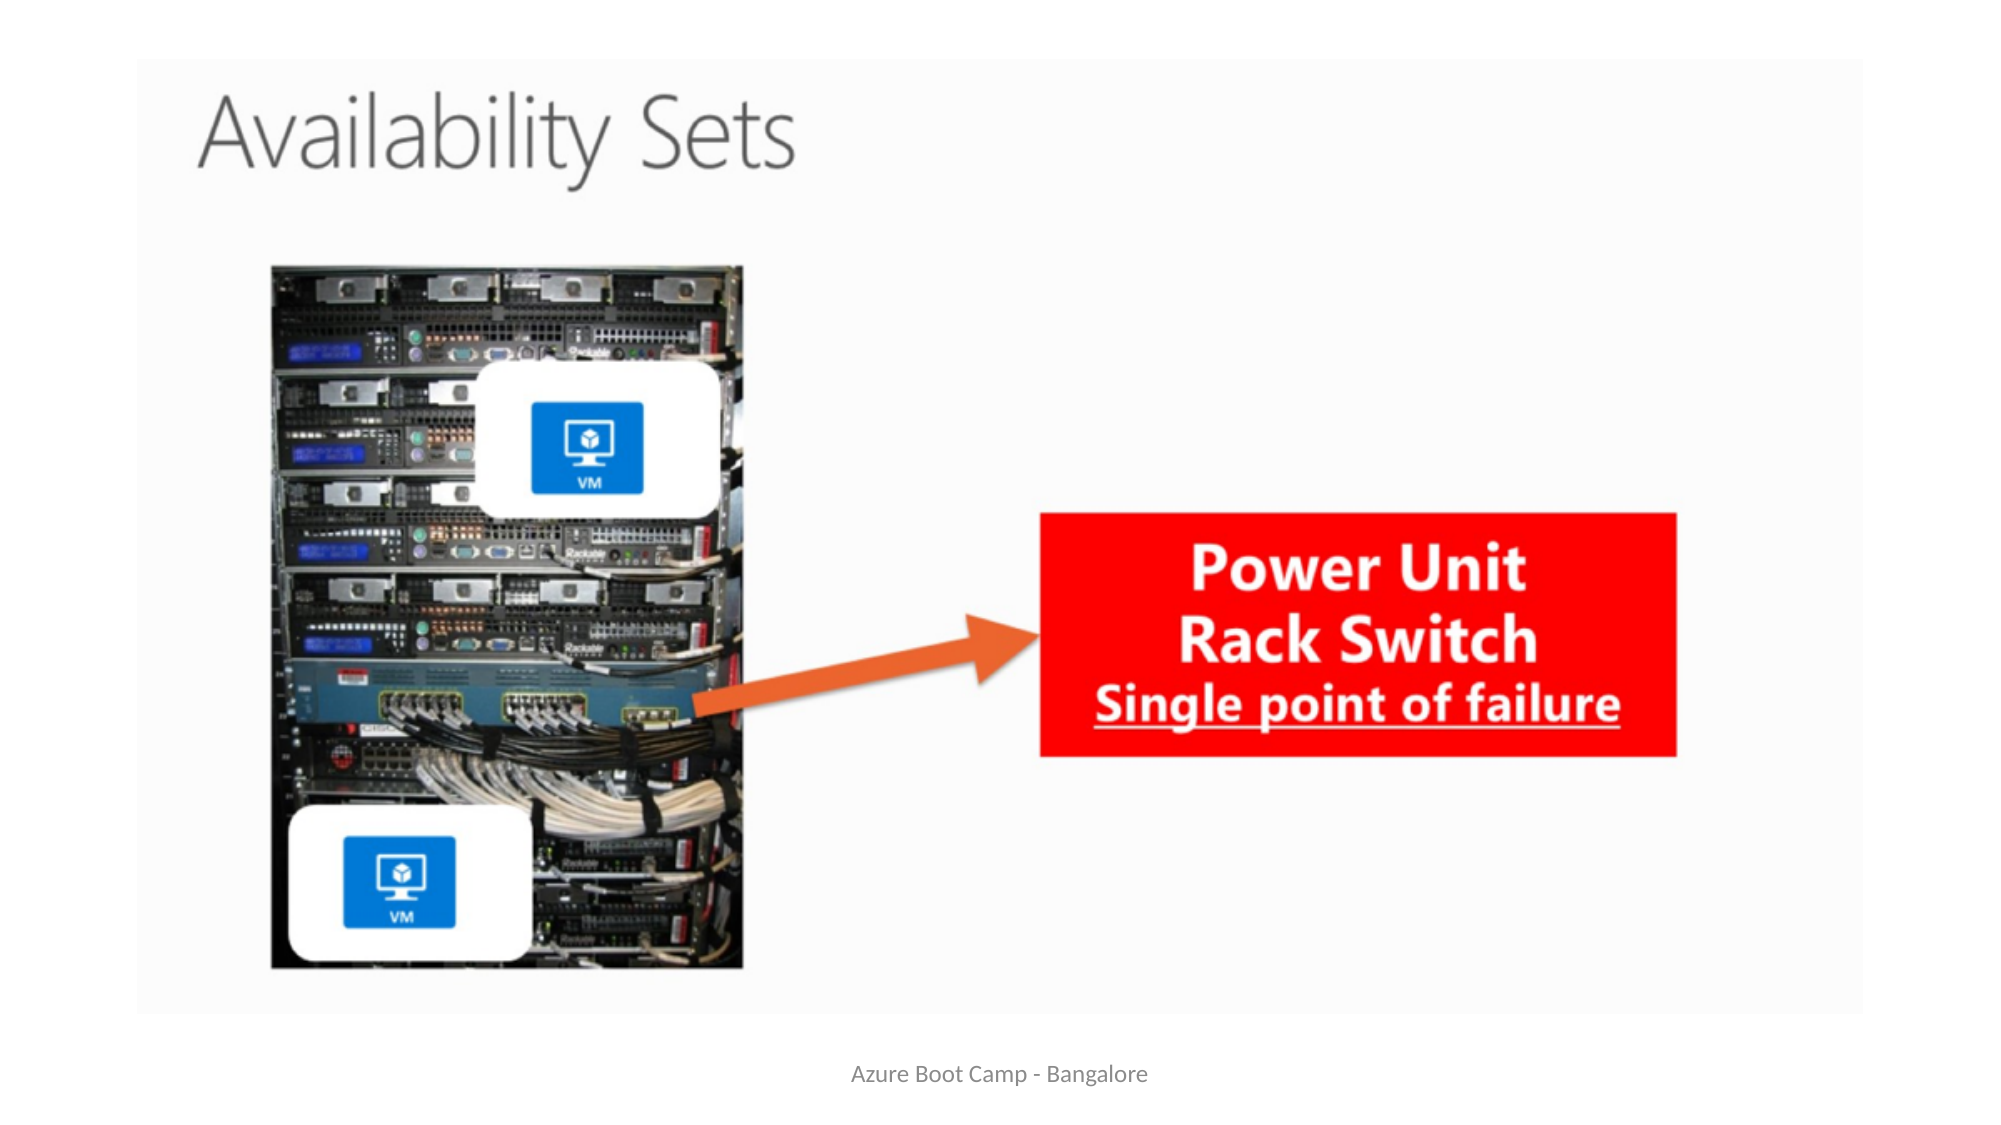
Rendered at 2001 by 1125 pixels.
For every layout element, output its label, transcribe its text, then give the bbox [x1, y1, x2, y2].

footer Azure Boot Camp - Bangalore [662, 1042, 1338, 1103]
picture [137, 59, 1863, 1014]
